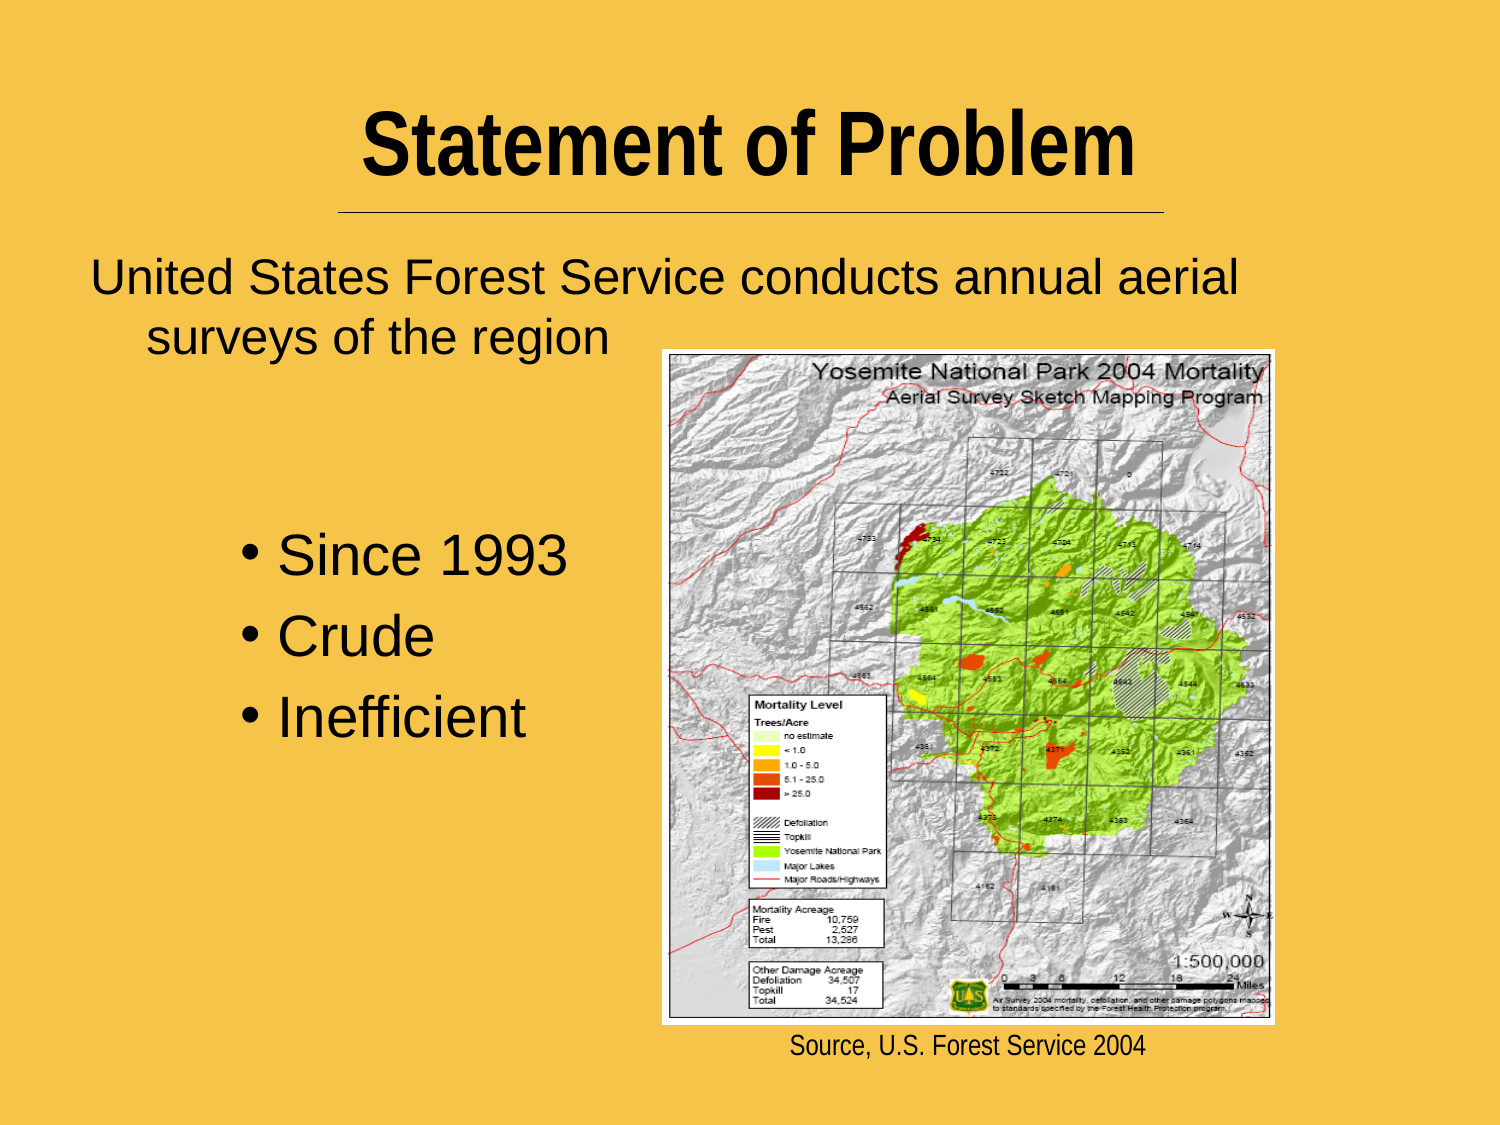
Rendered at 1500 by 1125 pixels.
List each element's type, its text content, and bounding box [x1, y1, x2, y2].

title Statement of Problem [75, 45, 1425, 233]
picture [662, 349, 1276, 1026]
list United States Forest Service conducts annual aerial surveys of the region Since 1993 Crude Inefficient [75, 237, 1425, 1063]
text_box Source, U.S. Forest Service 2004 [774, 1035, 1162, 1104]
